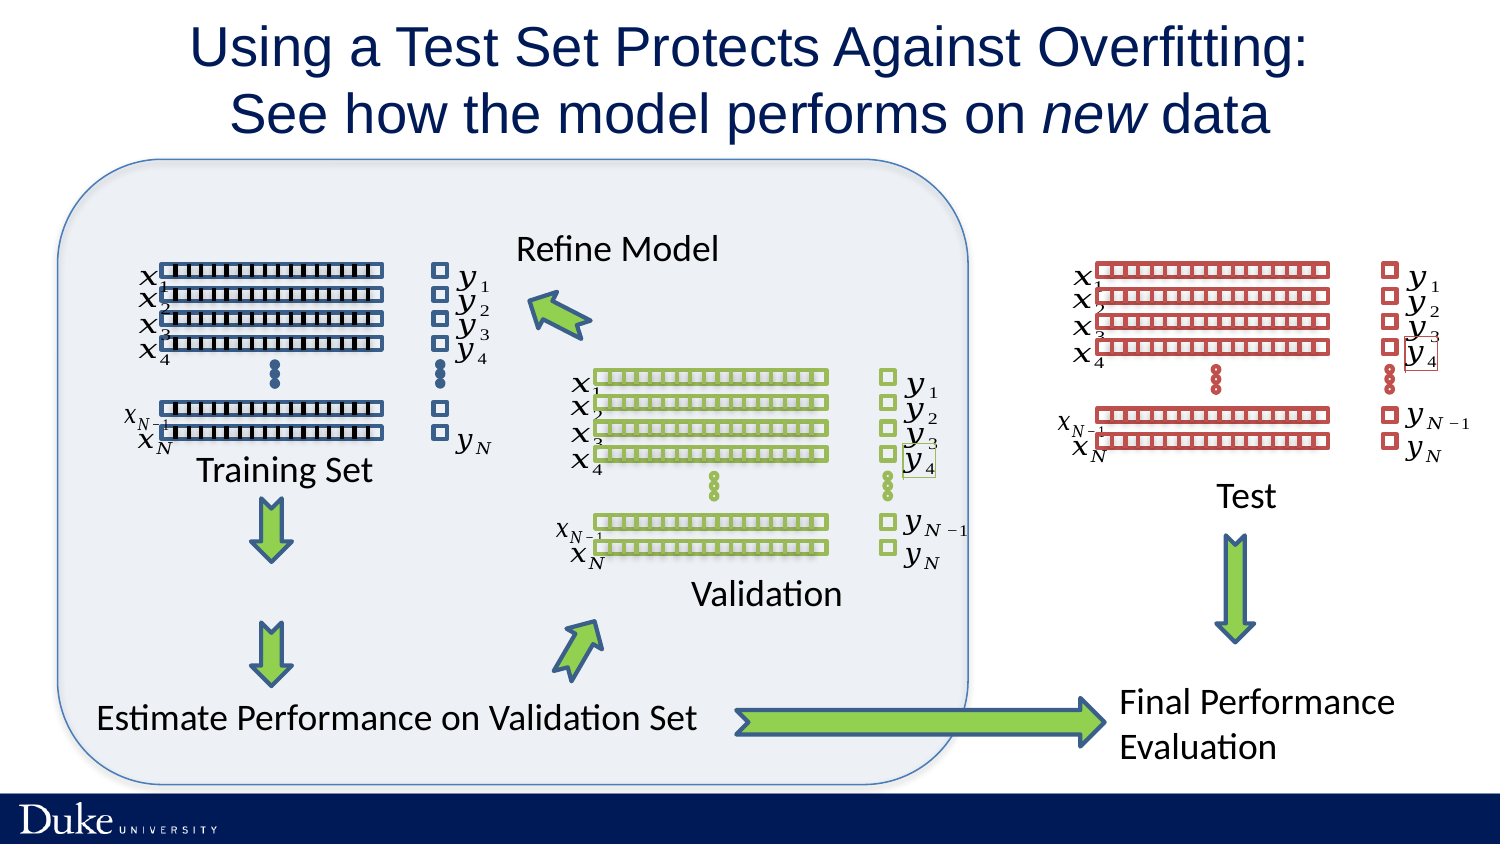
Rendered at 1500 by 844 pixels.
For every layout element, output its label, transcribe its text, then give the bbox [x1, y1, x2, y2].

text_box [248, 496, 294, 565]
text_box [527, 289, 593, 341]
text_box [734, 695, 1104, 749]
text_box [551, 619, 605, 684]
picture [0, 144, 1500, 844]
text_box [594, 370, 936, 555]
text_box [1096, 263, 1438, 448]
text_box Refine Model [501, 216, 735, 277]
text_box Validation [676, 563, 859, 622]
text_box Test [1201, 463, 1292, 524]
text_box Estimate Performance on Validation Set [81, 686, 714, 746]
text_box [122, 261, 494, 459]
text_box Training Set [181, 467, 389, 498]
text_box Using a Test Set Protects Against Overfitting: See how the model performs on new data [0, 2, 1500, 144]
text_box [248, 620, 294, 686]
text_box [1214, 533, 1257, 645]
text_box Final Performance Evaluation [1104, 670, 1427, 775]
text_box [56, 158, 969, 786]
